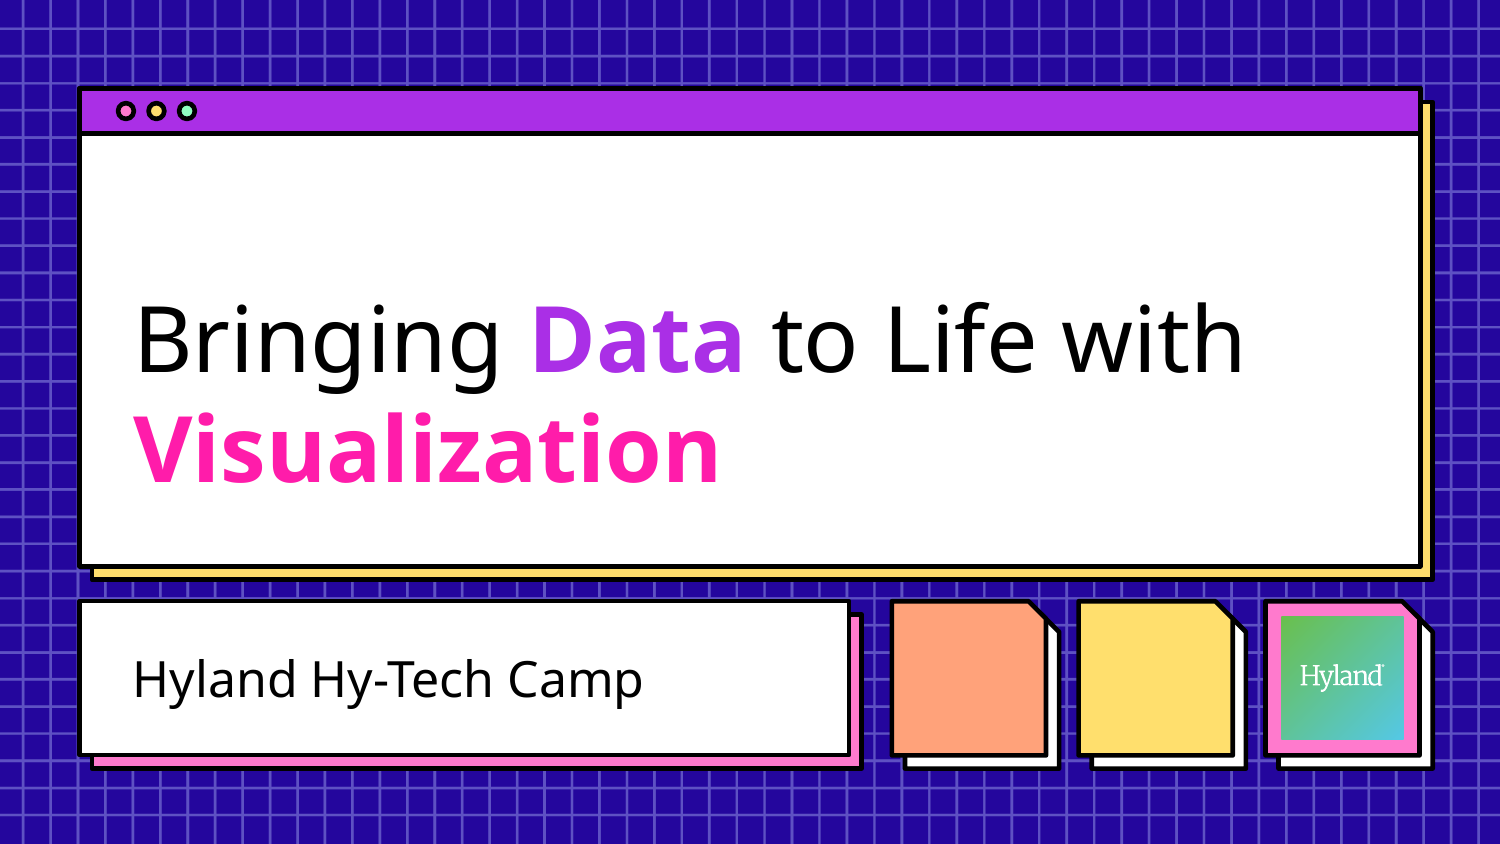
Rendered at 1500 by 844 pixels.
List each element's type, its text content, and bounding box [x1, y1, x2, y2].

text_box [1278, 619, 1433, 769]
picture [0, 0, 1500, 844]
text_box [904, 619, 1060, 769]
text_box [1078, 601, 1233, 756]
text_box [1091, 619, 1246, 769]
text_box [1280, 616, 1404, 740]
text_box [1265, 601, 1420, 756]
title Bringing Data to Life with Visualization [118, 186, 1382, 516]
subtitle Hyland Hy-Tech Camp [117, 632, 799, 731]
text_box [891, 601, 1047, 756]
